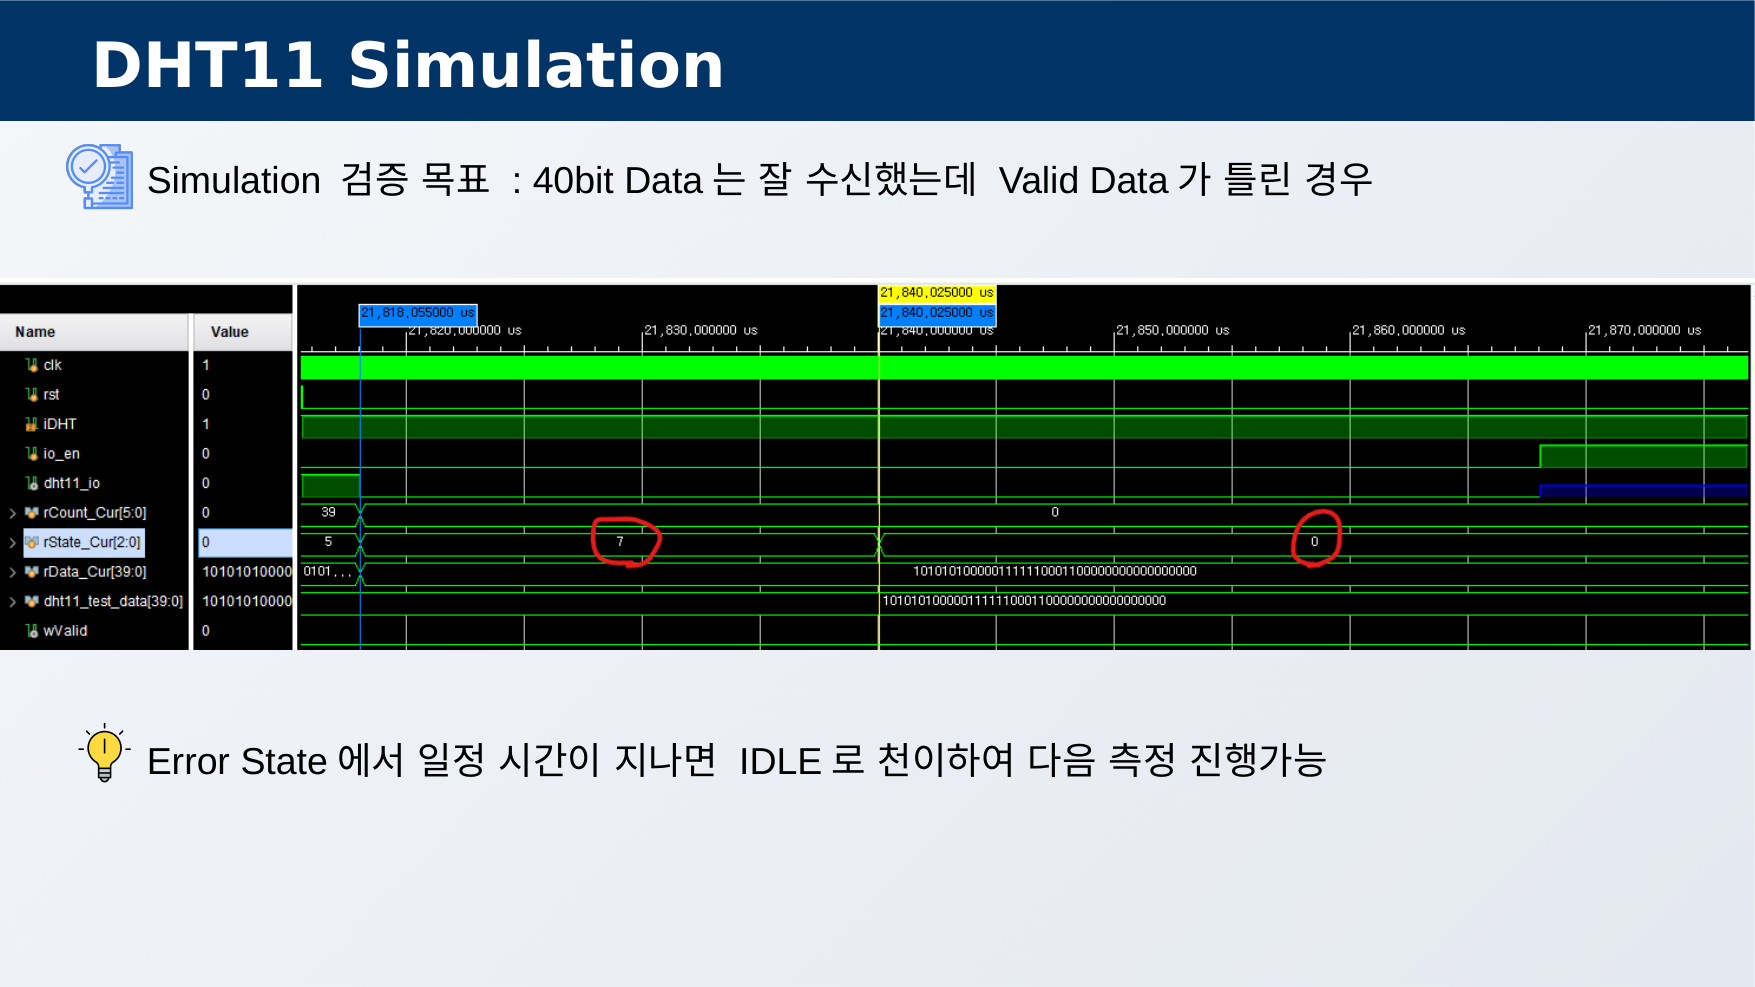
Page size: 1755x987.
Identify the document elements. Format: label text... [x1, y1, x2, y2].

picture [0, 121, 1755, 987]
text_box DHT11 Simulation [91, 25, 768, 101]
text_box Simulation 검증 목표 : 40bit Data는 잘 수신했는데 Valid Data가 틀린 경우 [133, 148, 1615, 209]
text_box [0, 0, 1755, 121]
text_box Error State에서 일정 시간이 지나면 IDLE로 천이하여 다음 측정 진행가능 [132, 729, 1615, 789]
